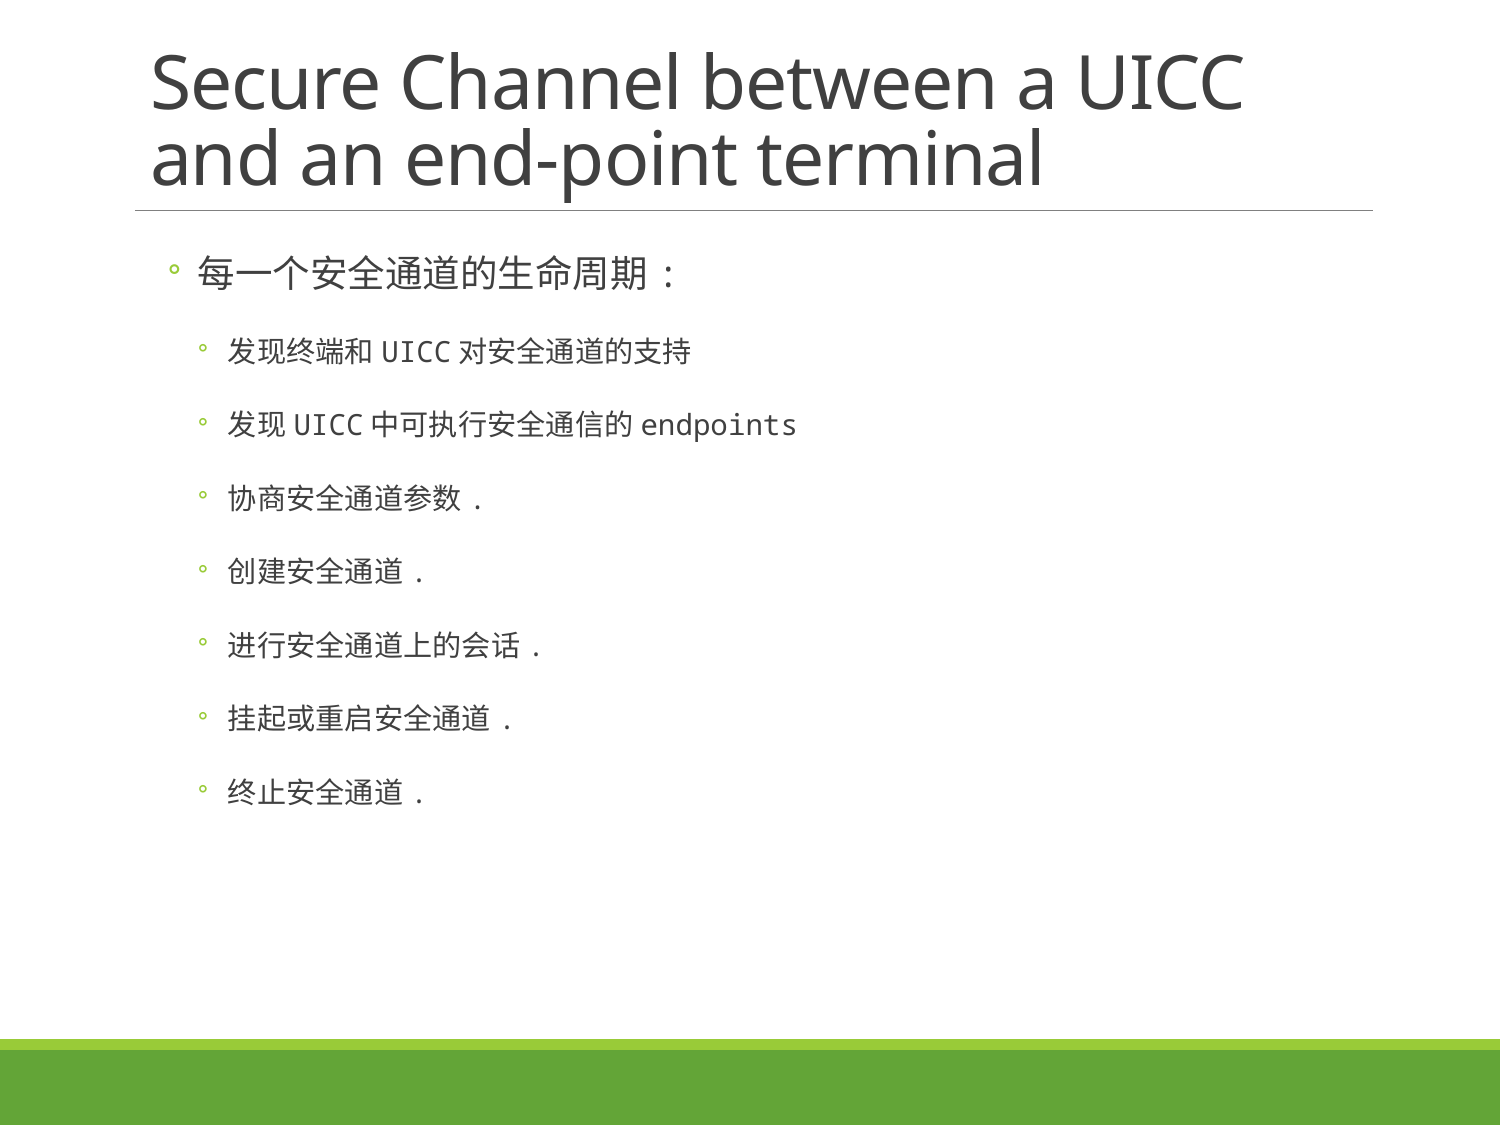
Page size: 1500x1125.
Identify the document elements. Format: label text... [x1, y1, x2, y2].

title Secure Channel between a UICC and an end-point terminal [135, 47, 1373, 209]
list 每一个安全通道的生命周期: 发现终端和UICC对安全通道的支持 发现UICC中可执行安全通信的endpoints 协商安全通道参数. 创建安全通道. 进行安全通道上的会话. 挂起或重启安全通道. 终止安全通道. [135, 219, 1373, 1022]
